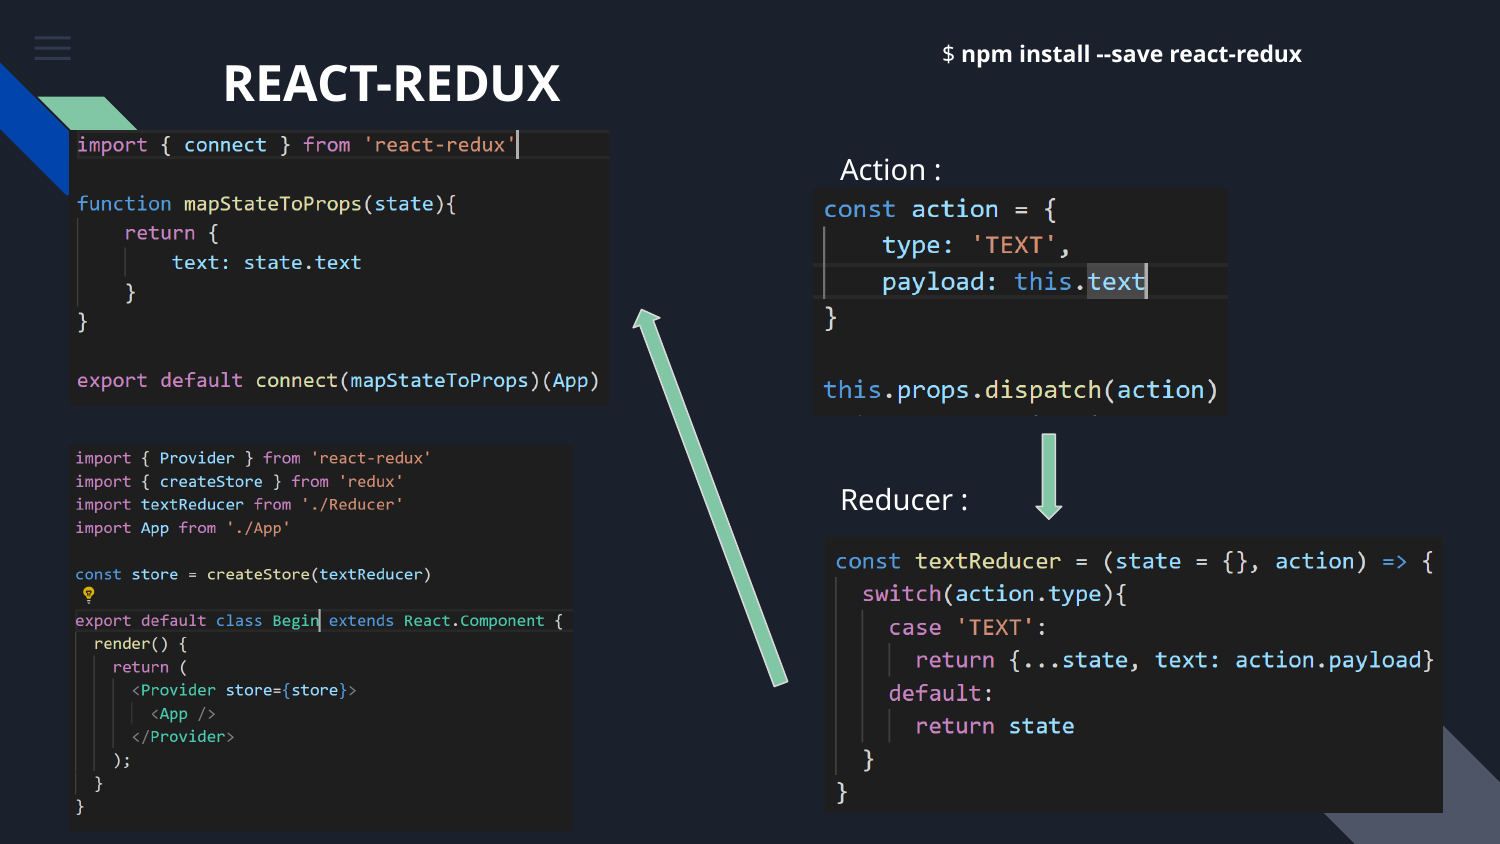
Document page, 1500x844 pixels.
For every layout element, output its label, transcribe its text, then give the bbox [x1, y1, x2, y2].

picture [69, 445, 573, 831]
text_box [633, 309, 788, 687]
text_box [1331, 728, 1500, 844]
picture [824, 537, 1443, 813]
title REACT-REDUX [207, 35, 639, 131]
list Reducer : [825, 461, 998, 533]
list Action : [825, 130, 965, 186]
text_box $ npm install --save react-redux [802, 20, 1443, 78]
picture [69, 130, 610, 406]
text_box [1036, 434, 1062, 520]
picture [813, 188, 1228, 417]
